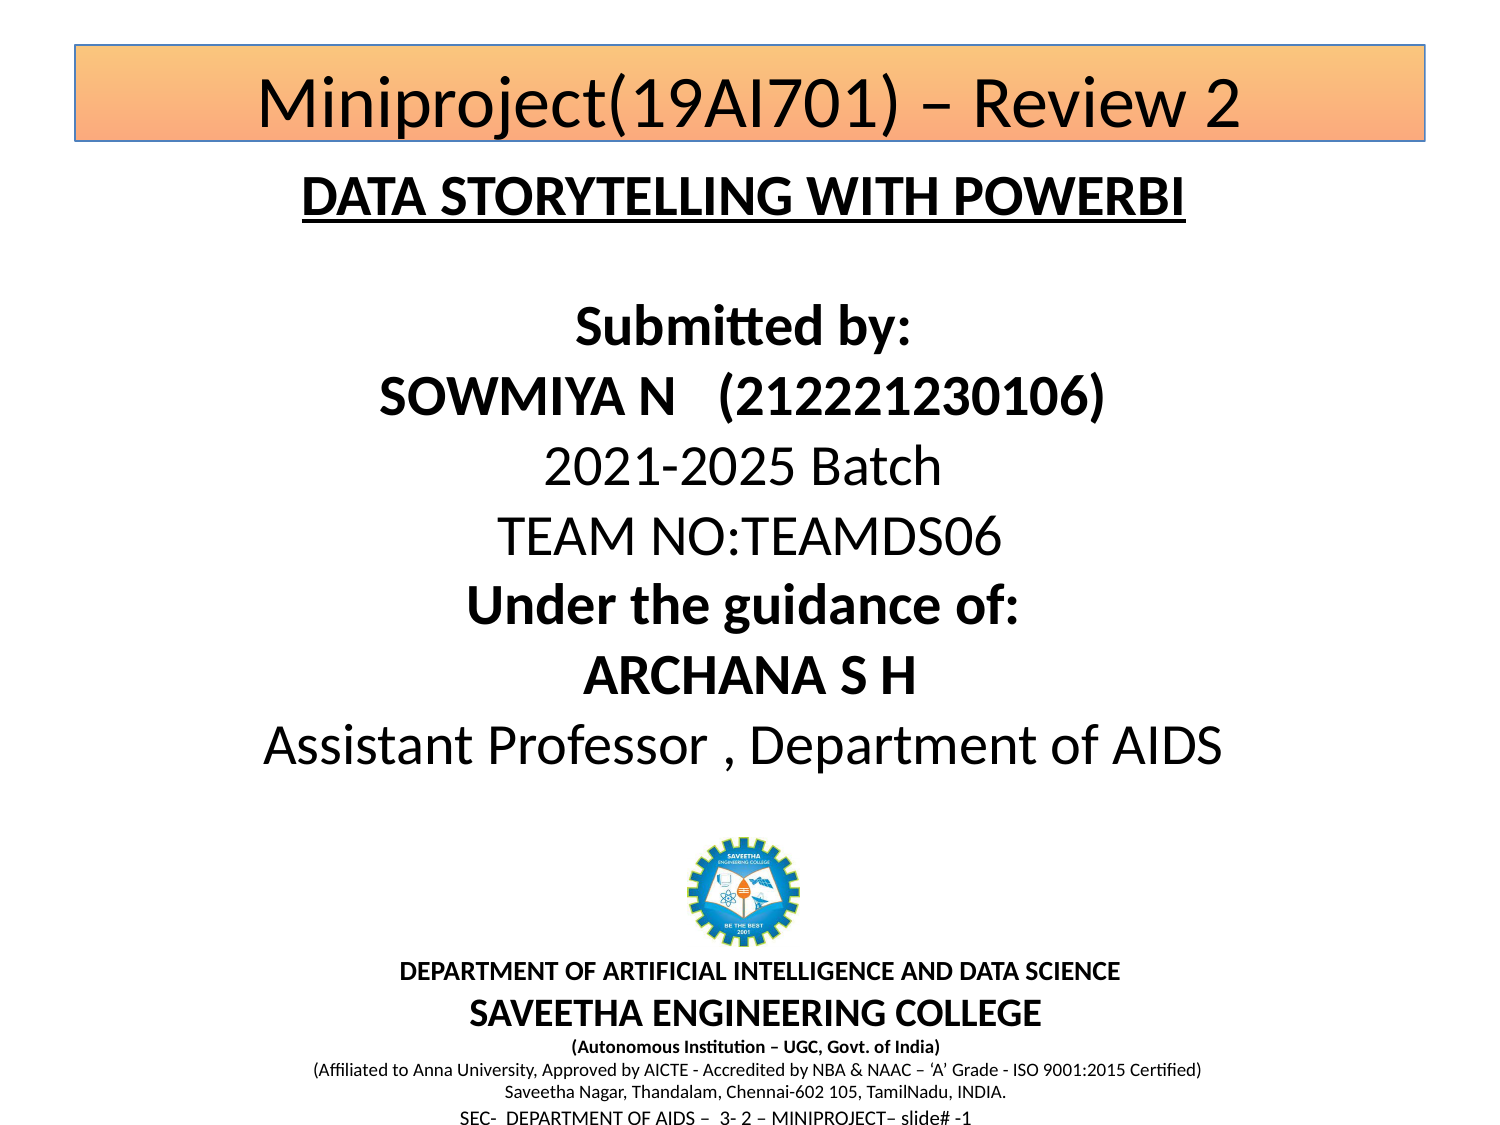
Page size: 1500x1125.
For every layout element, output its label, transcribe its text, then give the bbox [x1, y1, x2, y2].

text_box DATA STORYTELLING WITH POWERBI Submitted by: SOWMIYA N (212221230106) 2021-2025 Batch TEAM NO:TEAMDS06 Under the guidance of: ARCHANA S H Assistant Professor , Department of AIDS [37, 149, 1450, 888]
text_box DEPARTMENT OF ARTIFICIAL INTELLIGENCE AND DATA SCIENCE SAVEETHA ENGINEERING COLLEGE (Autonomous Institution – UGC, Govt. of India) (Affiliated to Anna University, Approved by AICTE - Accredited by NBA & NAAC – ‘A’ Grade - ISO 9001:2015 Certified) Saveetha Nagar, Thandalam, Chennai-602 105, TamilNadu, INDIA. [0, 899, 1500, 1113]
picture [687, 837, 801, 948]
text_box Miniproject(19AI701) – Review 2 [74, 45, 1425, 149]
